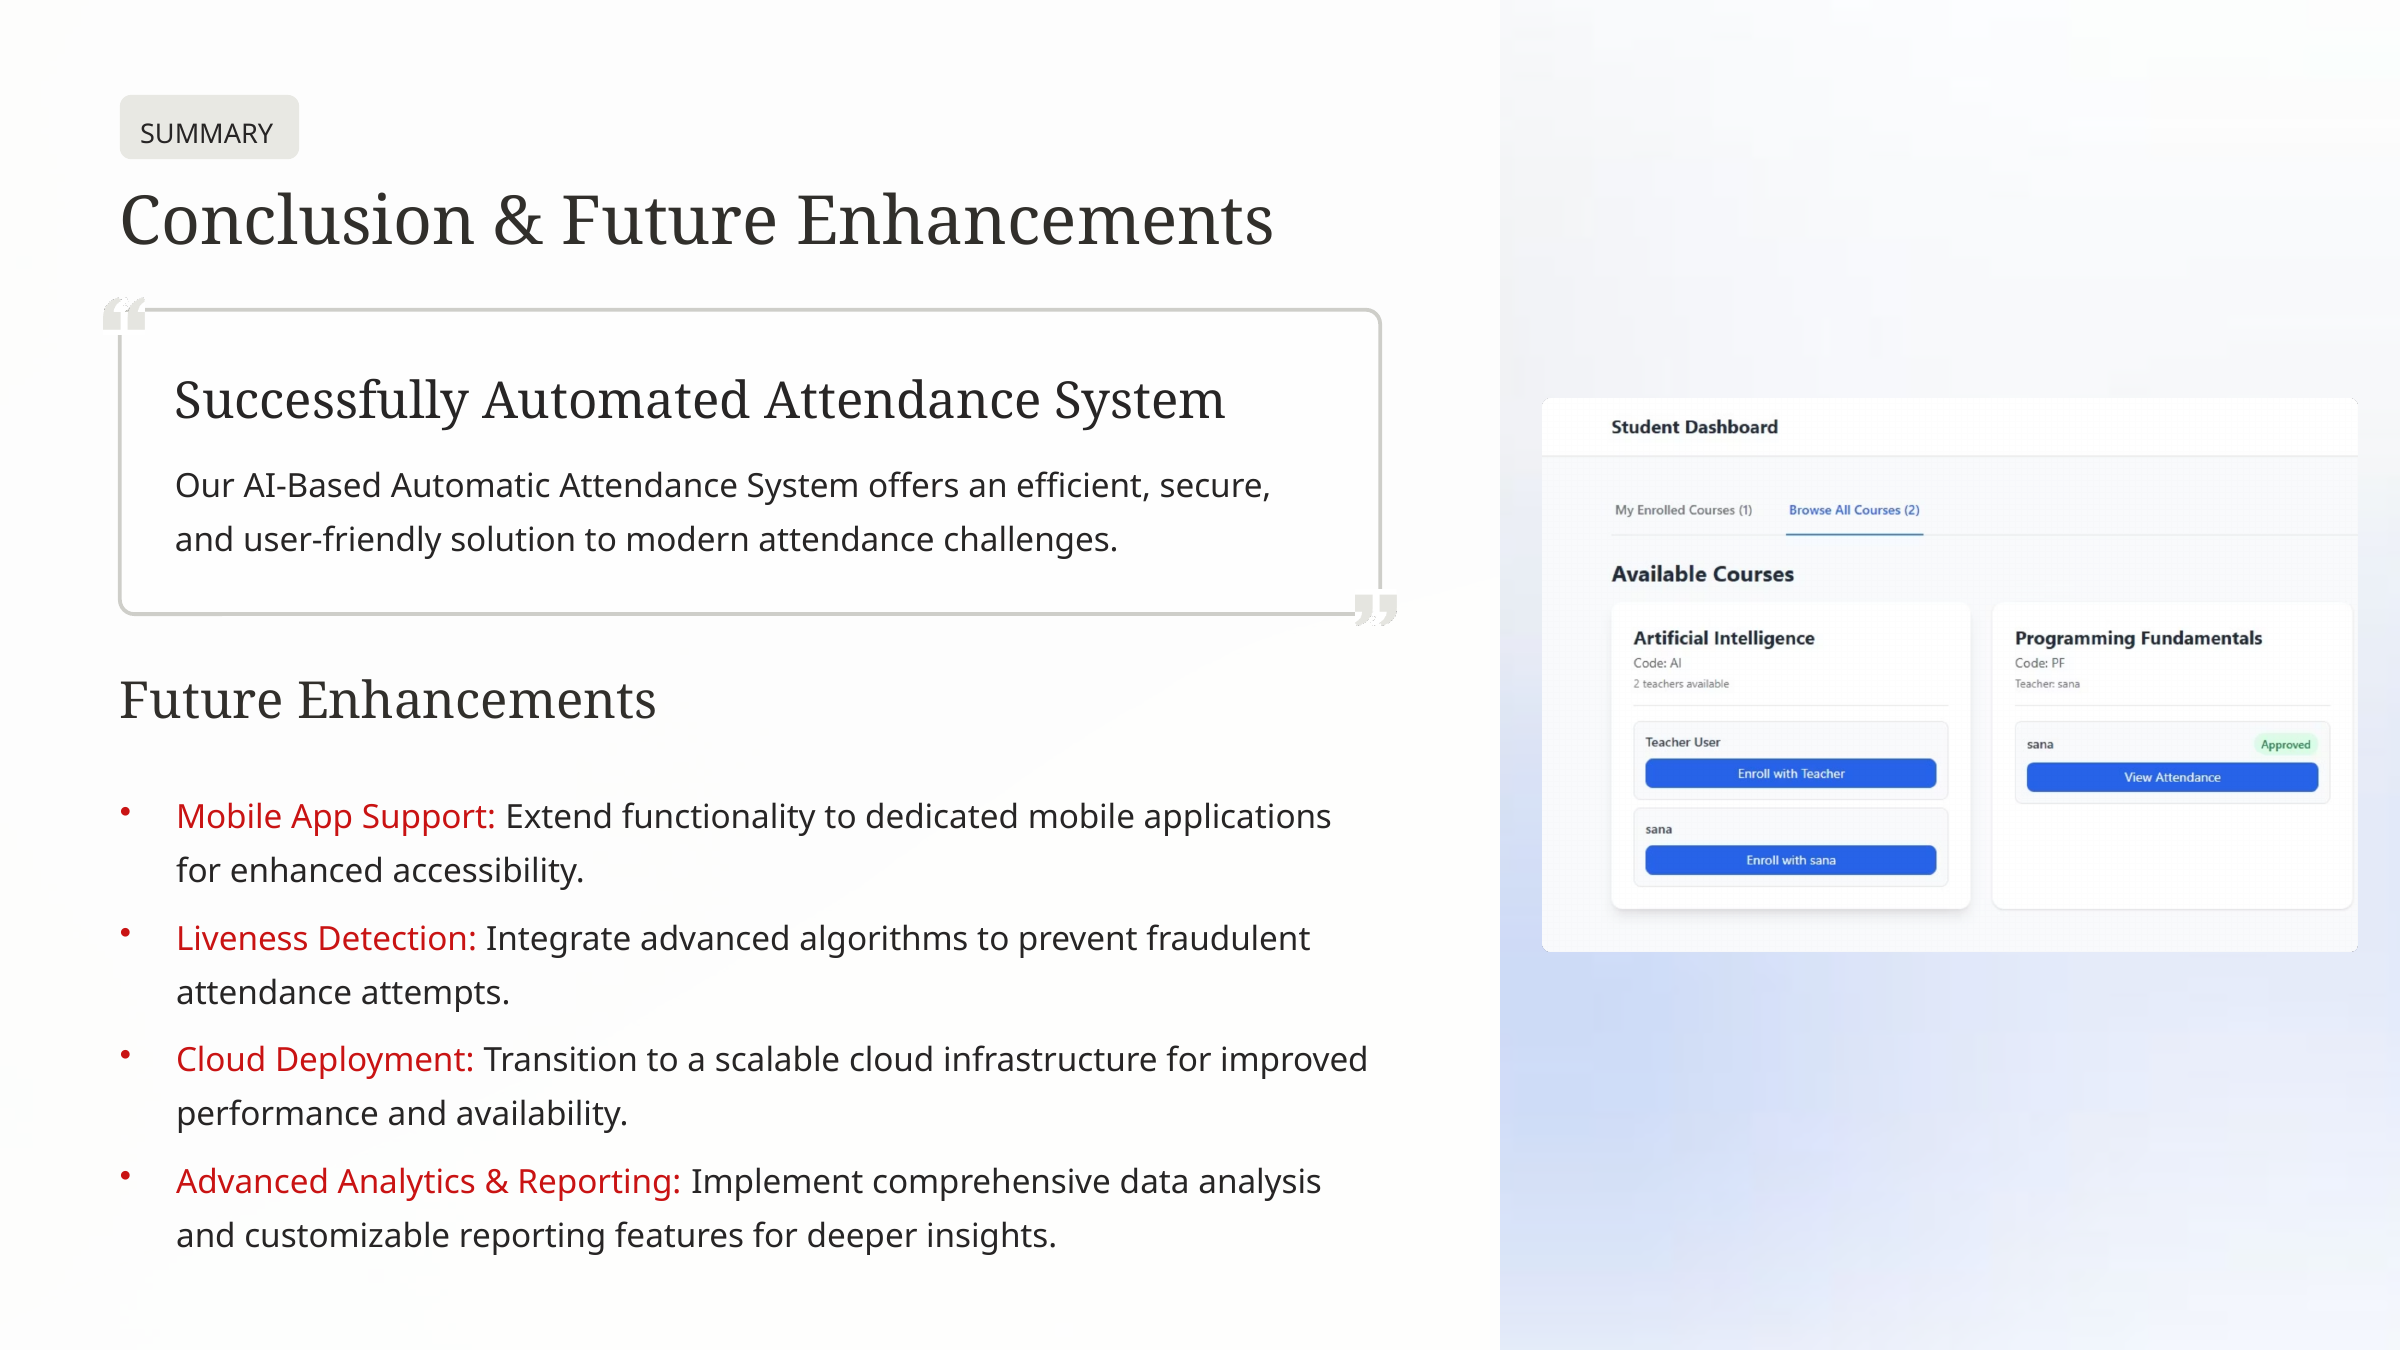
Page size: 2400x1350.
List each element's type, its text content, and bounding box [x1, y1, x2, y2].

text_box Successfully Automated Attendance System [174, 364, 1163, 430]
text_box Advanced Analytics & Reporting: Implement comprehensive data analysis and customizable reporting features for deeper insights. [119, 1145, 1381, 1256]
text_box Our AI-Based Automatic Attendance System offers an efficient, secure, and user-friendly solution to modern attendance challenges. [174, 449, 1326, 560]
text_box Liveness Detection: Integrate advanced algorithms to prevent fraudulent attendance attempts. [119, 902, 1381, 1013]
text_box [119, 94, 300, 160]
text_box Cloud Deployment: Transition to a scalable cloud infrastructure for improved performance and availability. [119, 1024, 1381, 1134]
picture [102, 292, 145, 335]
text_box Future Enhancements [119, 665, 634, 730]
text_box SUMMARY [140, 105, 279, 149]
picture [1499, 0, 2400, 1350]
text_box [119, 309, 1381, 615]
picture [1355, 589, 1397, 631]
text_box Mobile App Support: Extend functionality to dedicated mobile applications for enhanced accessibility. [119, 781, 1381, 891]
text_box Conclusion & Future Enhancements [119, 172, 1212, 259]
